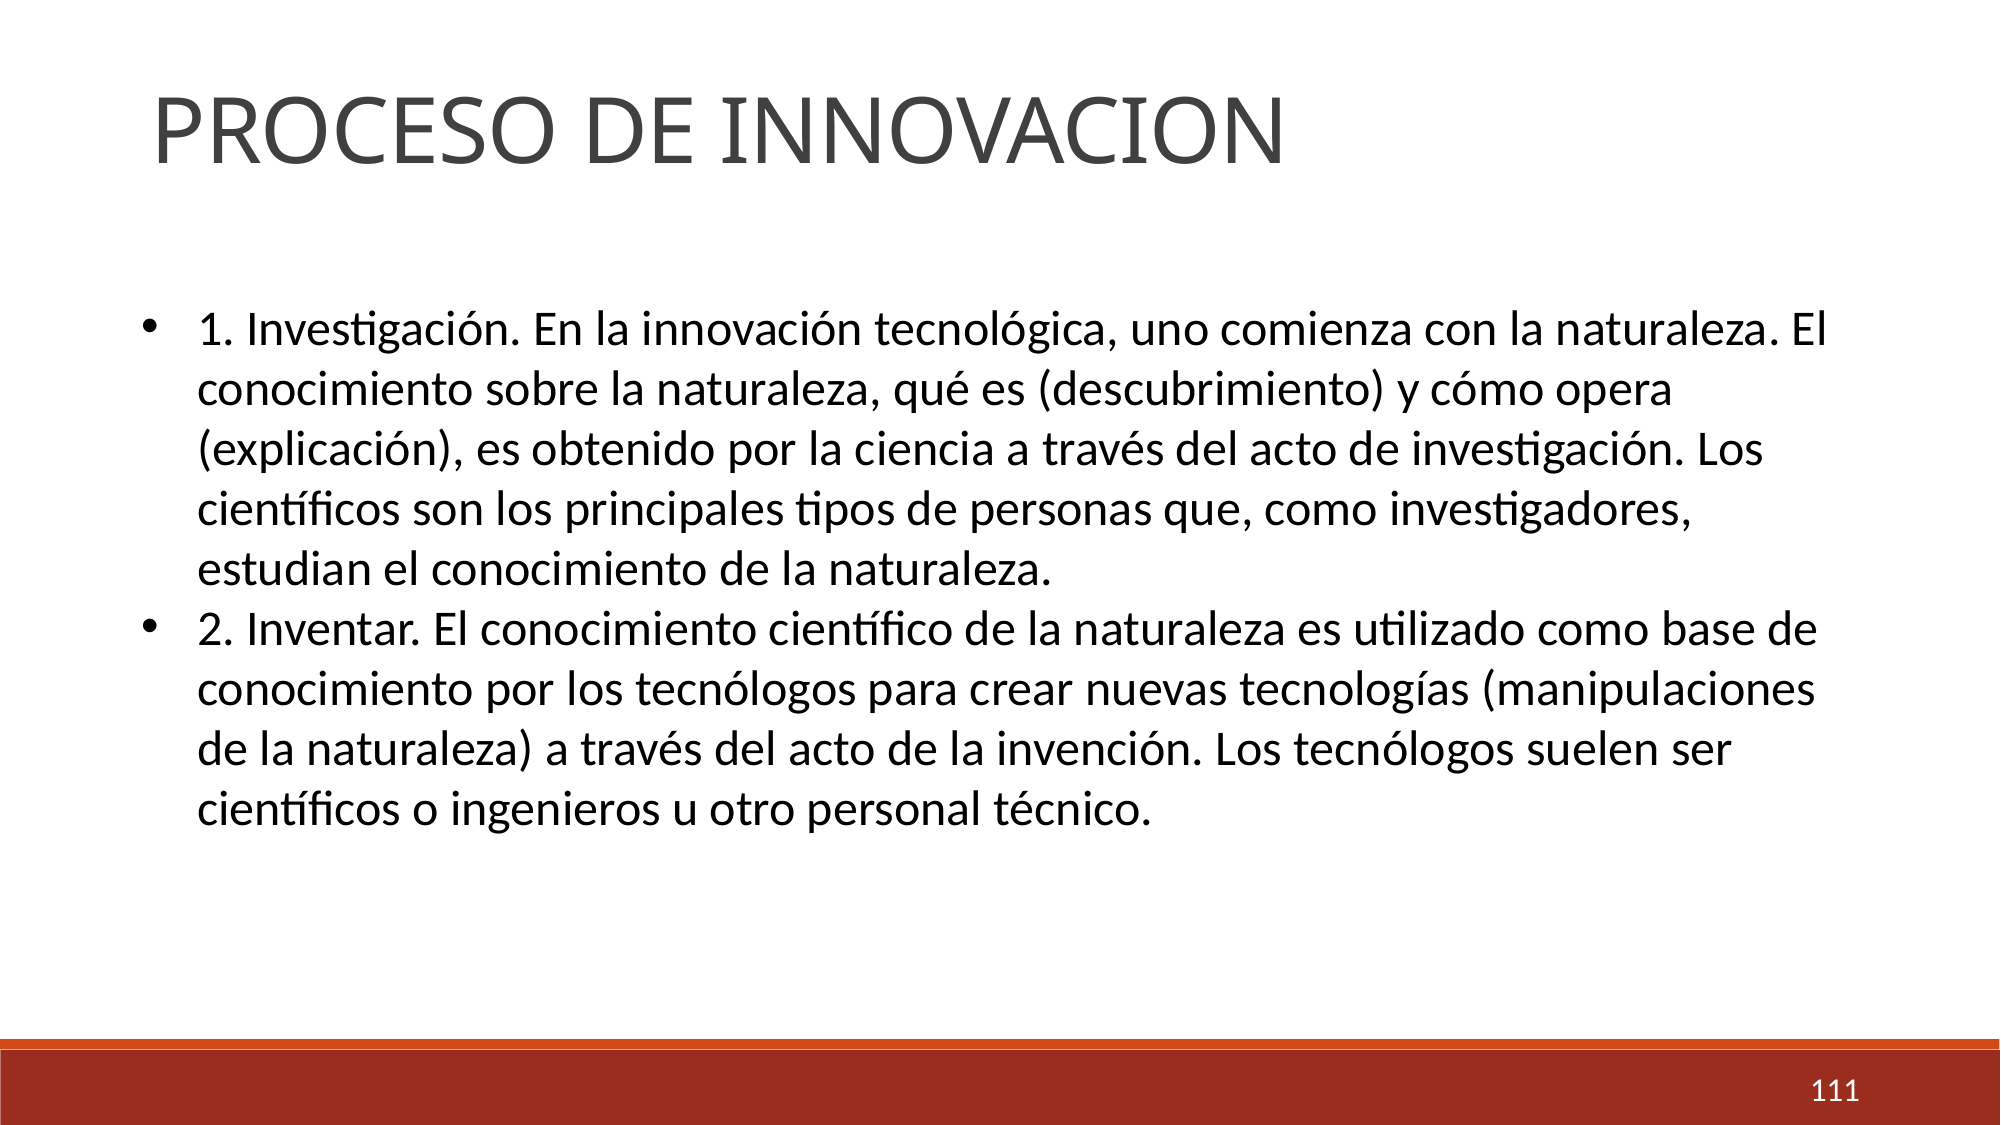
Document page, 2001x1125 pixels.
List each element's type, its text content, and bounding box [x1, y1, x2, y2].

text_box PROCESO DE INNOVACION [136, 81, 1830, 288]
text_box 1. Investigación. En la innovación tecnológica, uno comienza con la naturaleza. El conocimiento sobre la naturaleza, qué es (descubrimiento) y cómo opera (explicación), es obtenido por la ciencia a través del acto de investigación. Los científicos son los principales tipos de personas que, como investigadores, estudian el conocimiento de la naturaleza. 2. Inventar. El conocimiento científico de la naturaleza es utilizado como base de conocimiento por los tecnólogos para crear nuevas tecnologías (manipulaciones de la naturaleza) a través del acto de la invención. Los tecnólogos suelen ser científicos o ingenieros u otro personal técnico. [126, 288, 1875, 844]
slide_number 111 [126, 1061, 1875, 1115]
